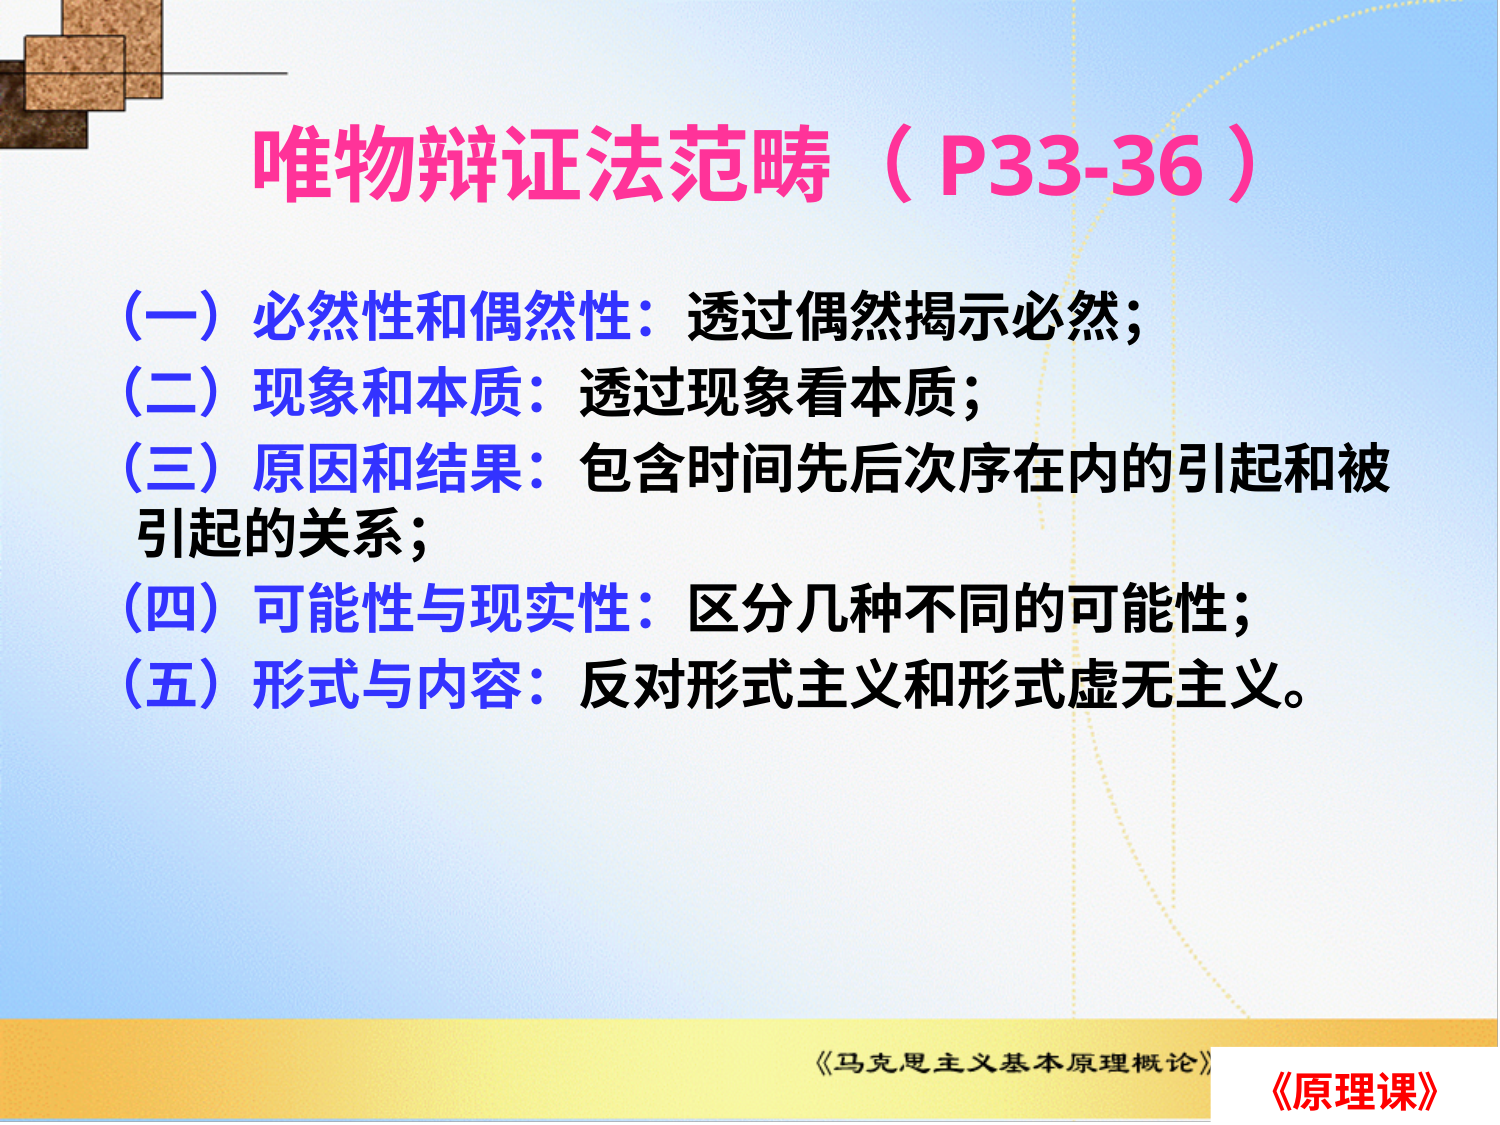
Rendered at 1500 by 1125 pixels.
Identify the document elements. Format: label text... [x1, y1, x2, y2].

text_box 《原理课》 [1210, 1046, 1500, 1125]
list （一）必然性和偶然性：透过偶然揭示必然； （二）现象和本质：透过现象看本质； （三）原因和结果：包含时间先后次序在内的引起和被引起的关系； （四）可能性与现实性：区分几种不同的可能性； （五）形式与内容：反对形式主义和形式虚无主义。 [74, 274, 1438, 1026]
picture [0, 0, 1500, 1125]
title 唯物辩证法范畴（P33-36） [49, 24, 1452, 213]
